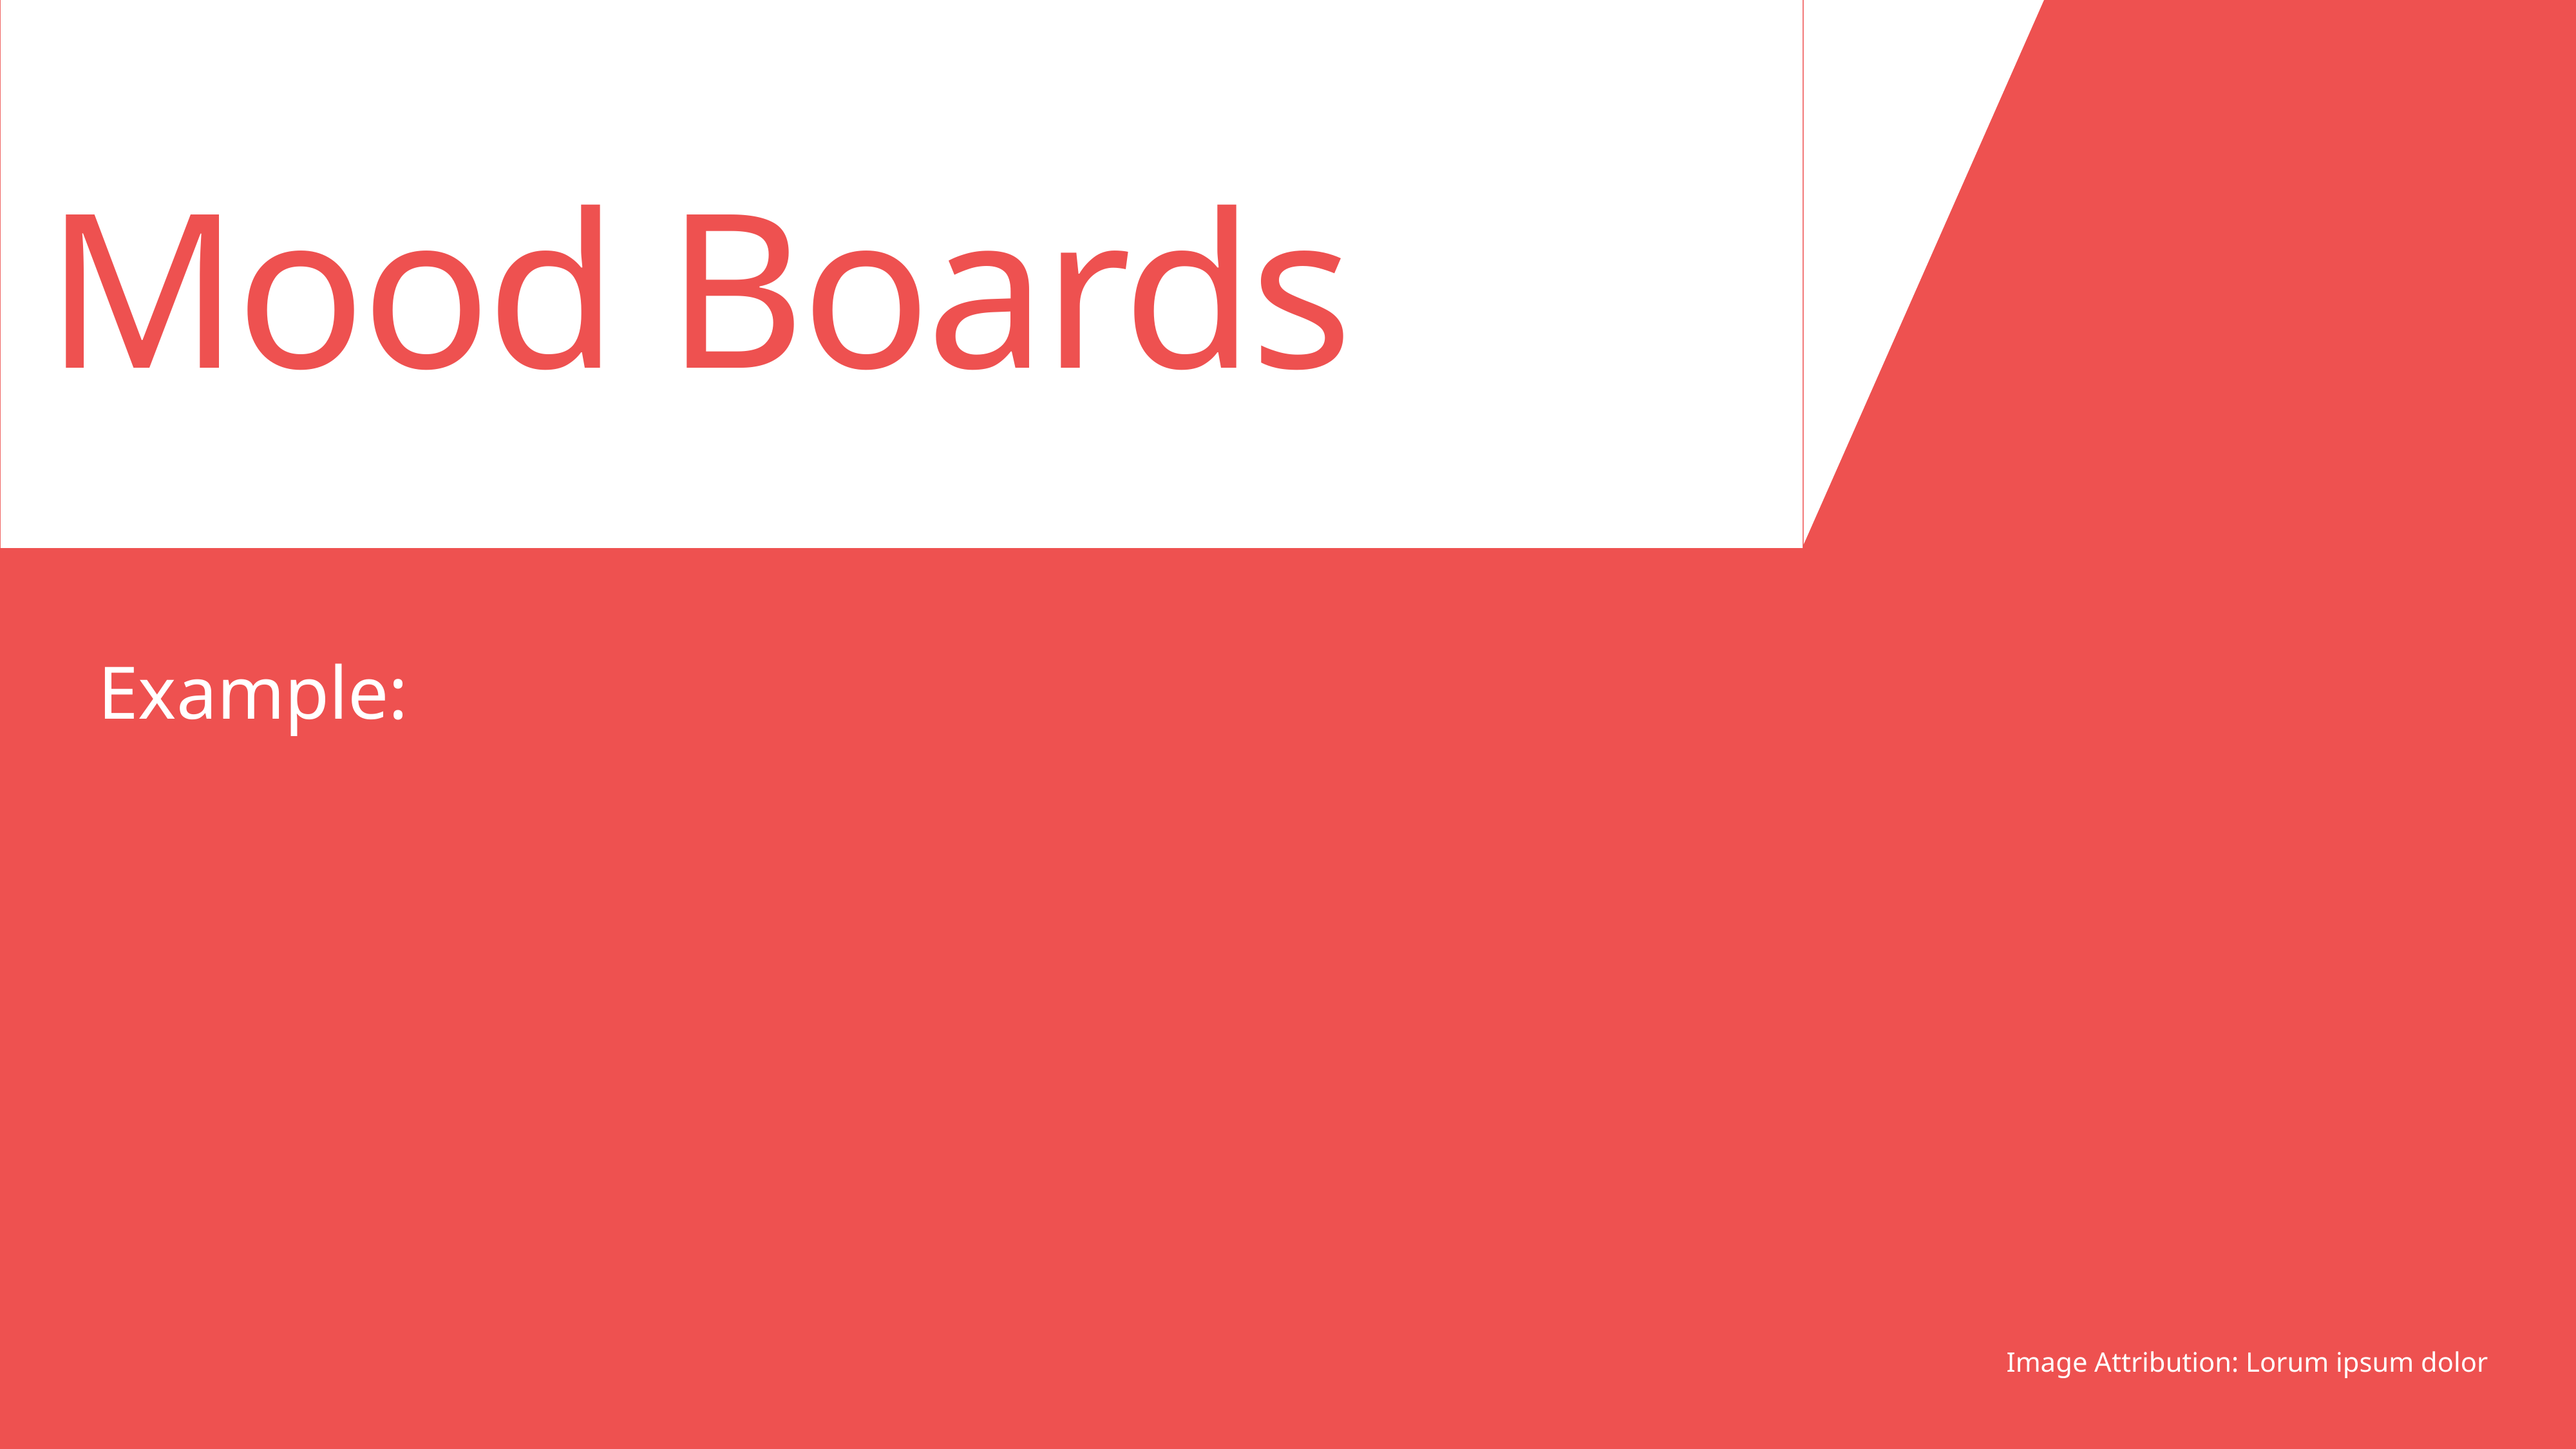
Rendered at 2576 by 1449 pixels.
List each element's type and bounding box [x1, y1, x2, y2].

text_box [0, 0, 2522, 1385]
